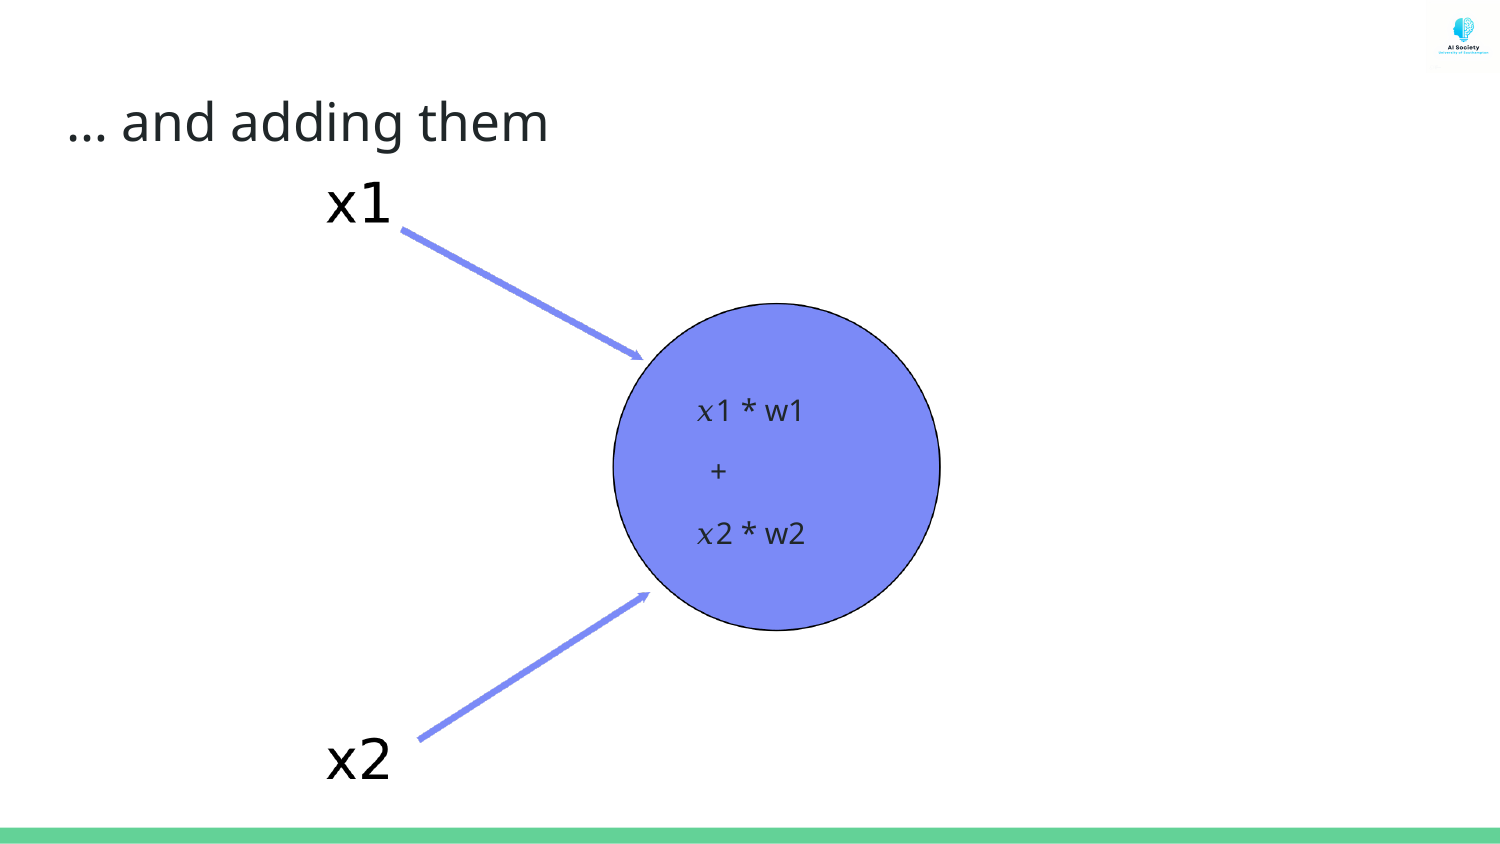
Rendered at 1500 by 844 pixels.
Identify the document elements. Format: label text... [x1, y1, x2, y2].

picture [192, 166, 1308, 794]
picture [1426, 0, 1500, 73]
title … and adding them [51, 72, 1449, 167]
